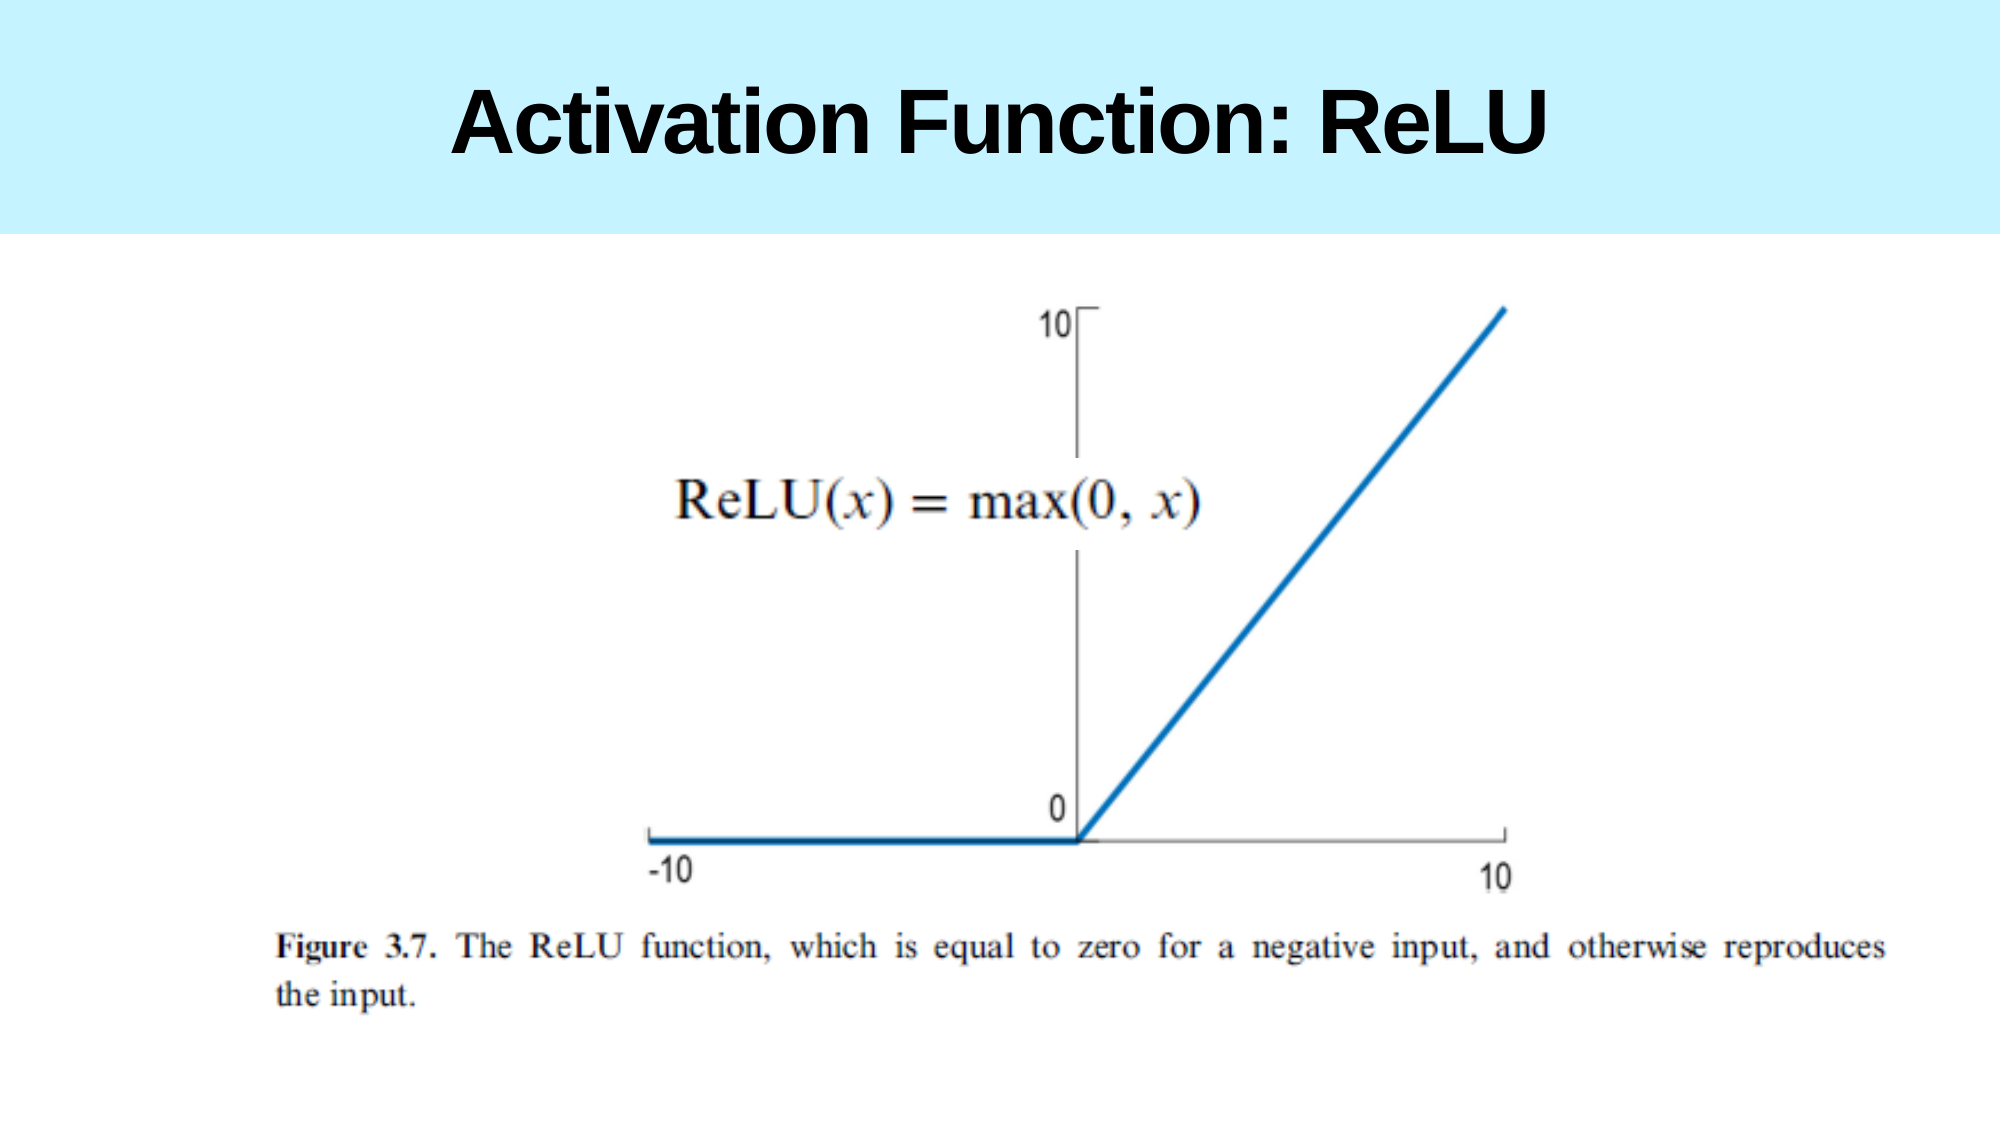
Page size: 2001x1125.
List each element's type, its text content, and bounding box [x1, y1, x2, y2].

picture [231, 273, 1915, 1028]
title Activation Function: ReLU [0, 0, 2000, 234]
